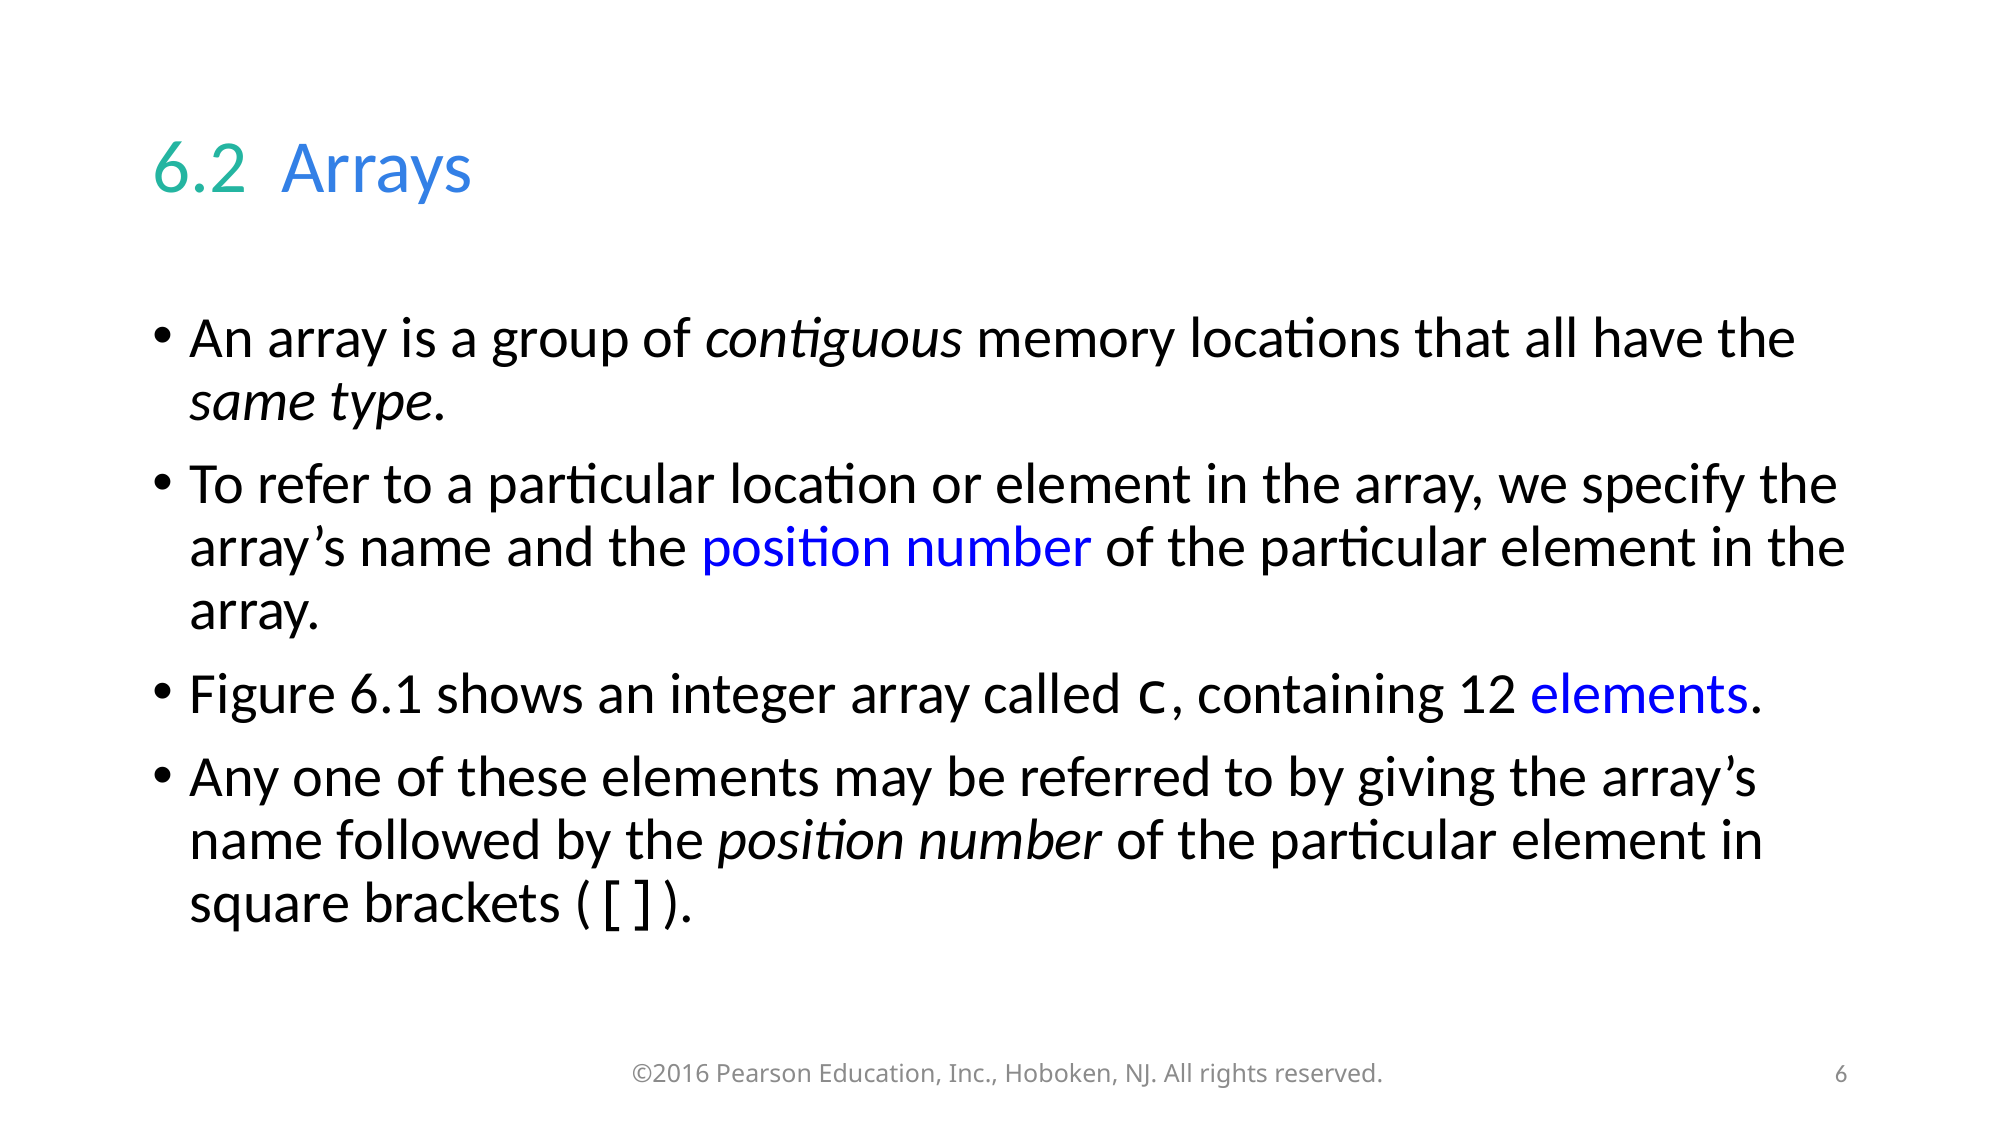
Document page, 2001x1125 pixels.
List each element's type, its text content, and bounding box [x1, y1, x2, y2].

footer ©2016 Pearson Education, Inc., Hoboken, NJ. All rights reserved. [483, 1042, 1412, 1103]
slide_number 6 [1412, 1042, 1863, 1103]
list An array is a group of contiguous memory locations that all have the same type. To refer to a particular location or element in the array, we specify the array’s name and the position number of the particular element in the array. Figure 6.1 shows an integer array called c, containing 12 elements. Any one of these elements may be referred to by giving the array’s name followed by the position number of the particular element in square brackets ([]). [137, 299, 1863, 1014]
title 6.2 Arrays [137, 59, 1863, 278]
